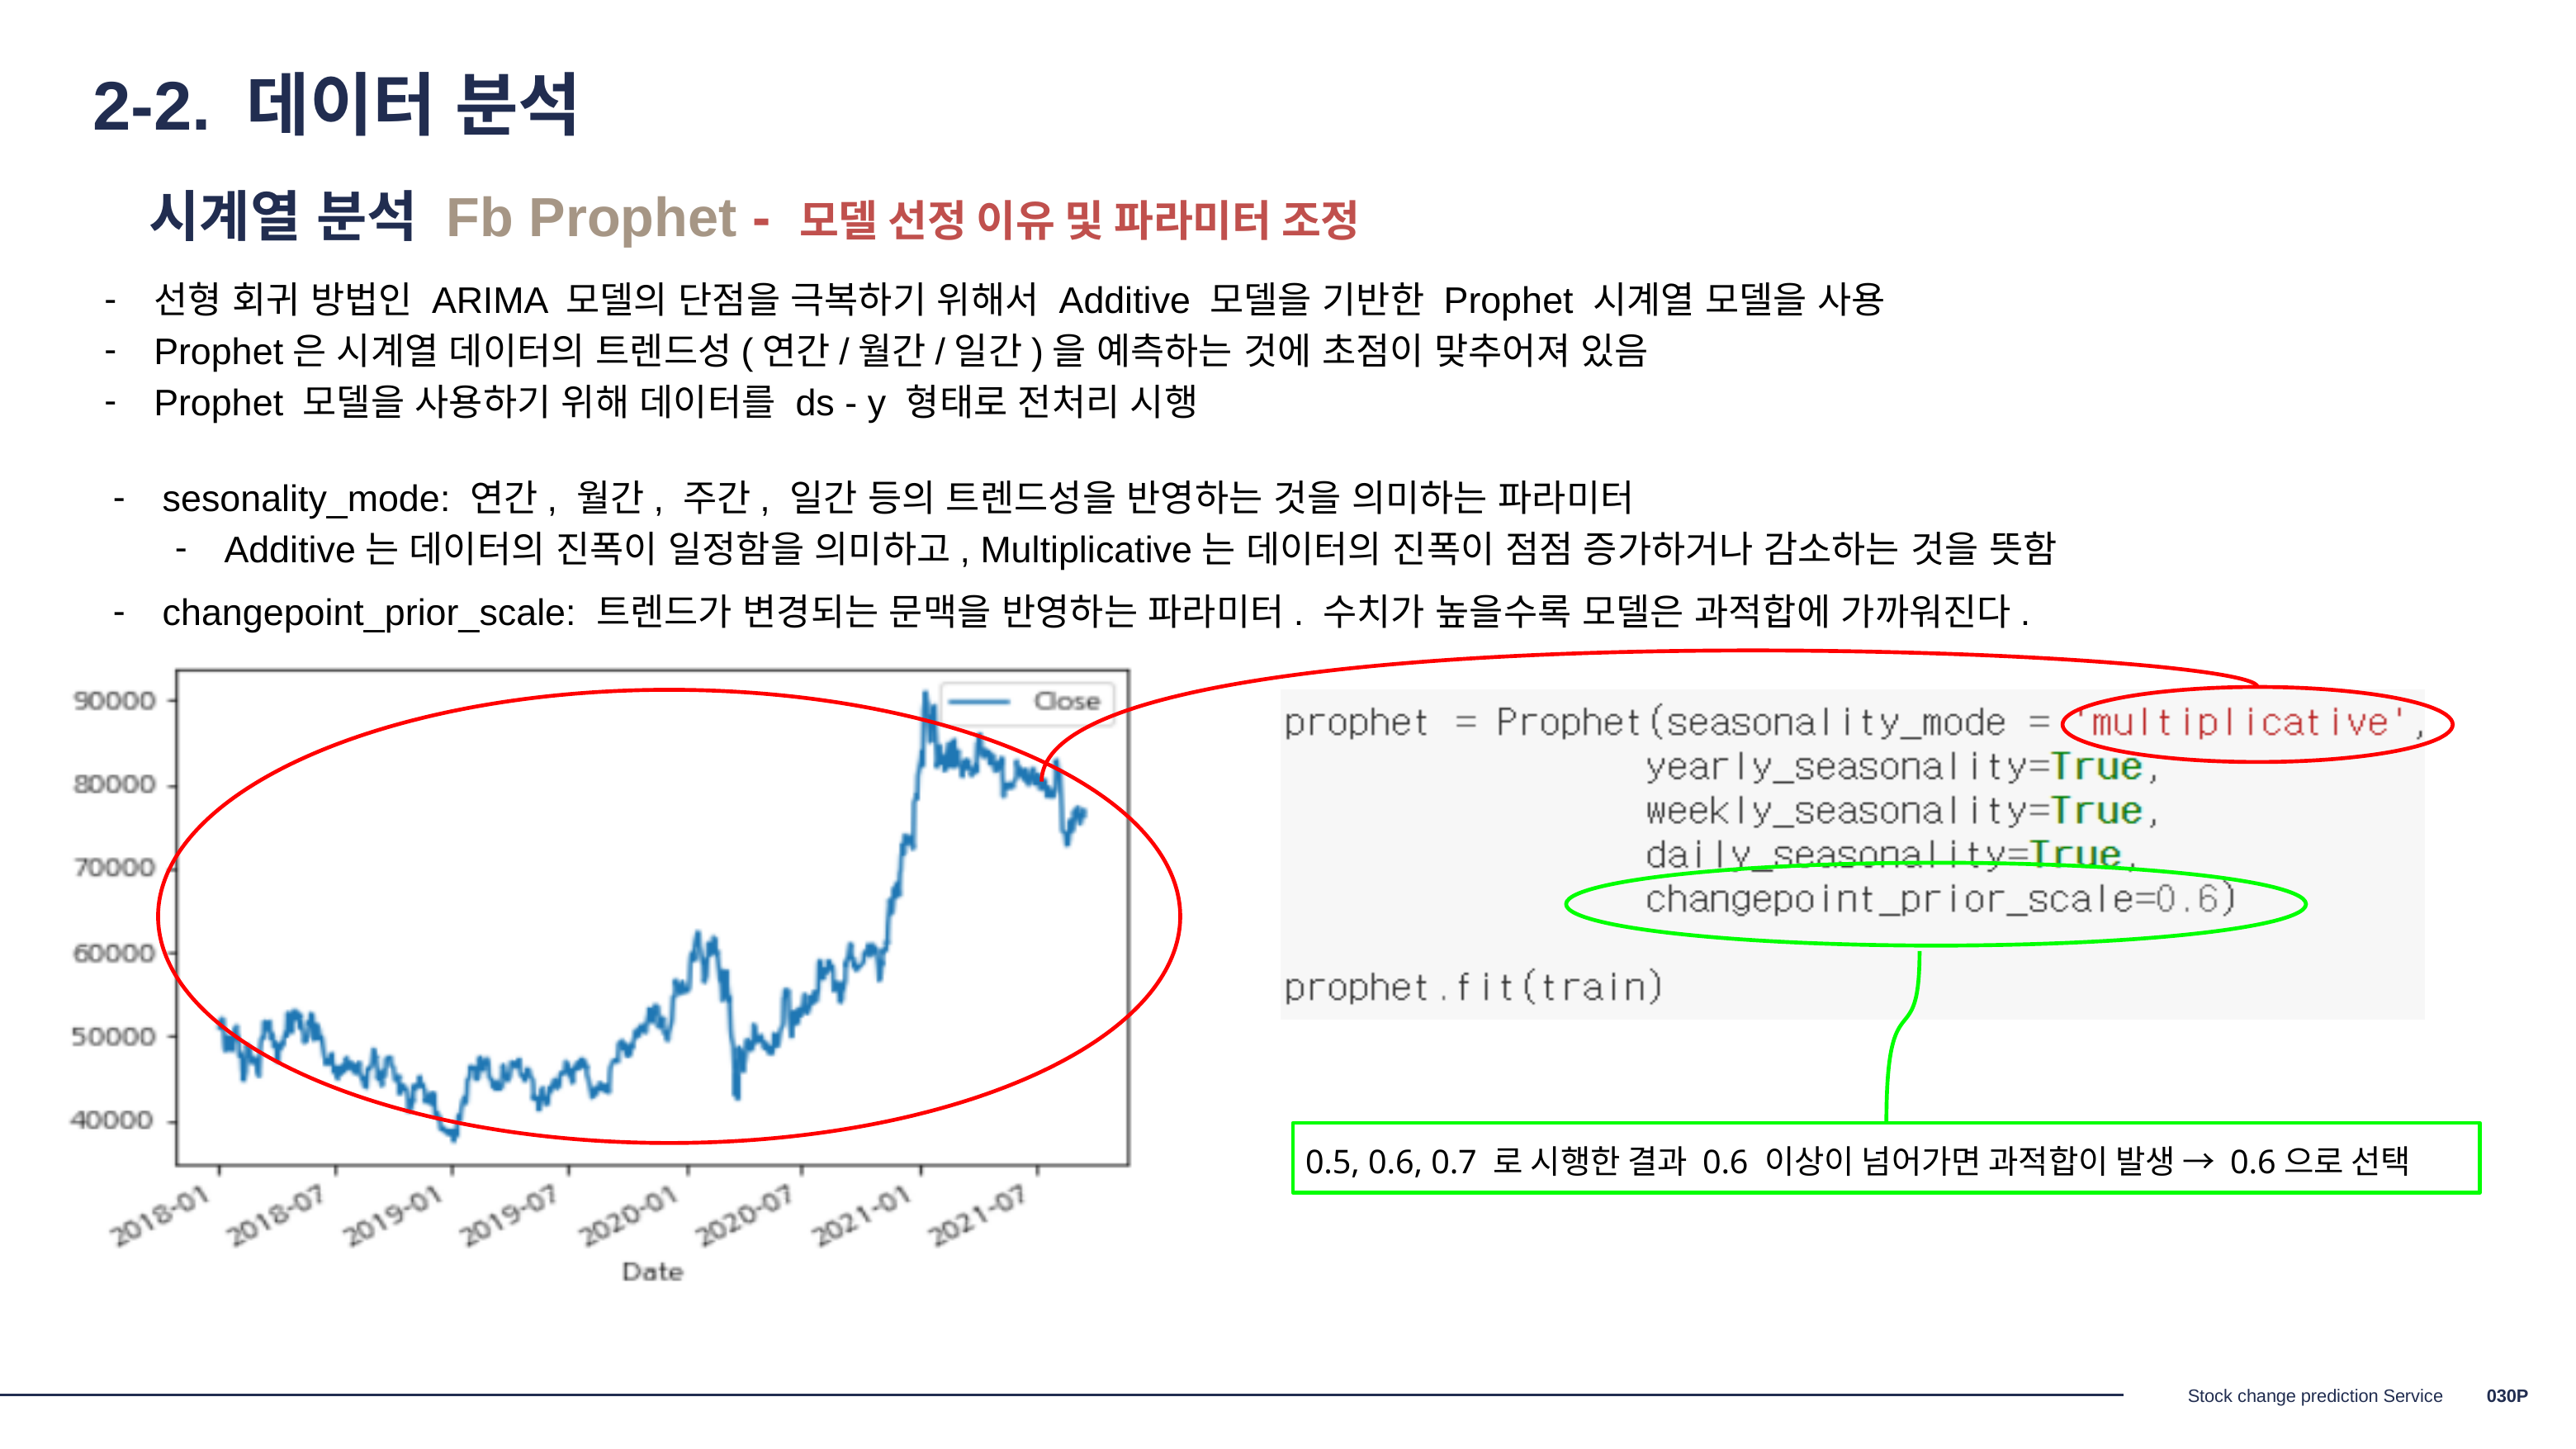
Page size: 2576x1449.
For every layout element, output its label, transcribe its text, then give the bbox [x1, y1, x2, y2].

slide_number 0‹#›P [2402, 1370, 2541, 1420]
text_box [2428, 706, 2453, 743]
text_box sesonality_mode: 연간, 월간, 주간, 일간 등의 트렌드성을 반영하는 것을 의미하는 파라미터 Additive는 데이터의 진폭이 일정함을 의미하고, Multiplicative는 데이터의 진폭이 점점 증가하거나 감소하는 것을 뜻함 changepoint_prior_scale: 트렌드가 변경되는 문맥을 반영하는 파라미터. 수치가 높을수록 모델은 과적합에 가까워진다. [88, 443, 2488, 646]
text_box 2-2. 데이터 분석 [80, 54, 968, 150]
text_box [1041, 686, 2258, 782]
picture [1281, 689, 2425, 1020]
picture [49, 640, 1193, 1300]
text_box 0.5, 0.6, 0.7 로 시행한 결과 0.6 이상이 넘어가면 과적합이 발생 → 0.6으로 선택 [1293, 1123, 2480, 1193]
text_box 시계열 분석 Fb Prophet - 모델 선정 이유 및 파라미터 조정 [136, 175, 1727, 254]
text_box Stock change prediction Service [2175, 1377, 2402, 1412]
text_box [1816, 1020, 1990, 1054]
text_box 선형 회귀 방법인 ARIMA 모델의 단점을 극복하기 위해서 Additive 모델을 기반한 Prophet 시계열 모델을 사용 Prophet은 시계열 데이터의 트렌드성(연간/월간/일간)을 예측하는 것에 초점이 맞추어져 있음 Prophet 모델을 사용하기 위해 데이터를 ds - y 형태로 전처리 시행 [79, 257, 2497, 436]
